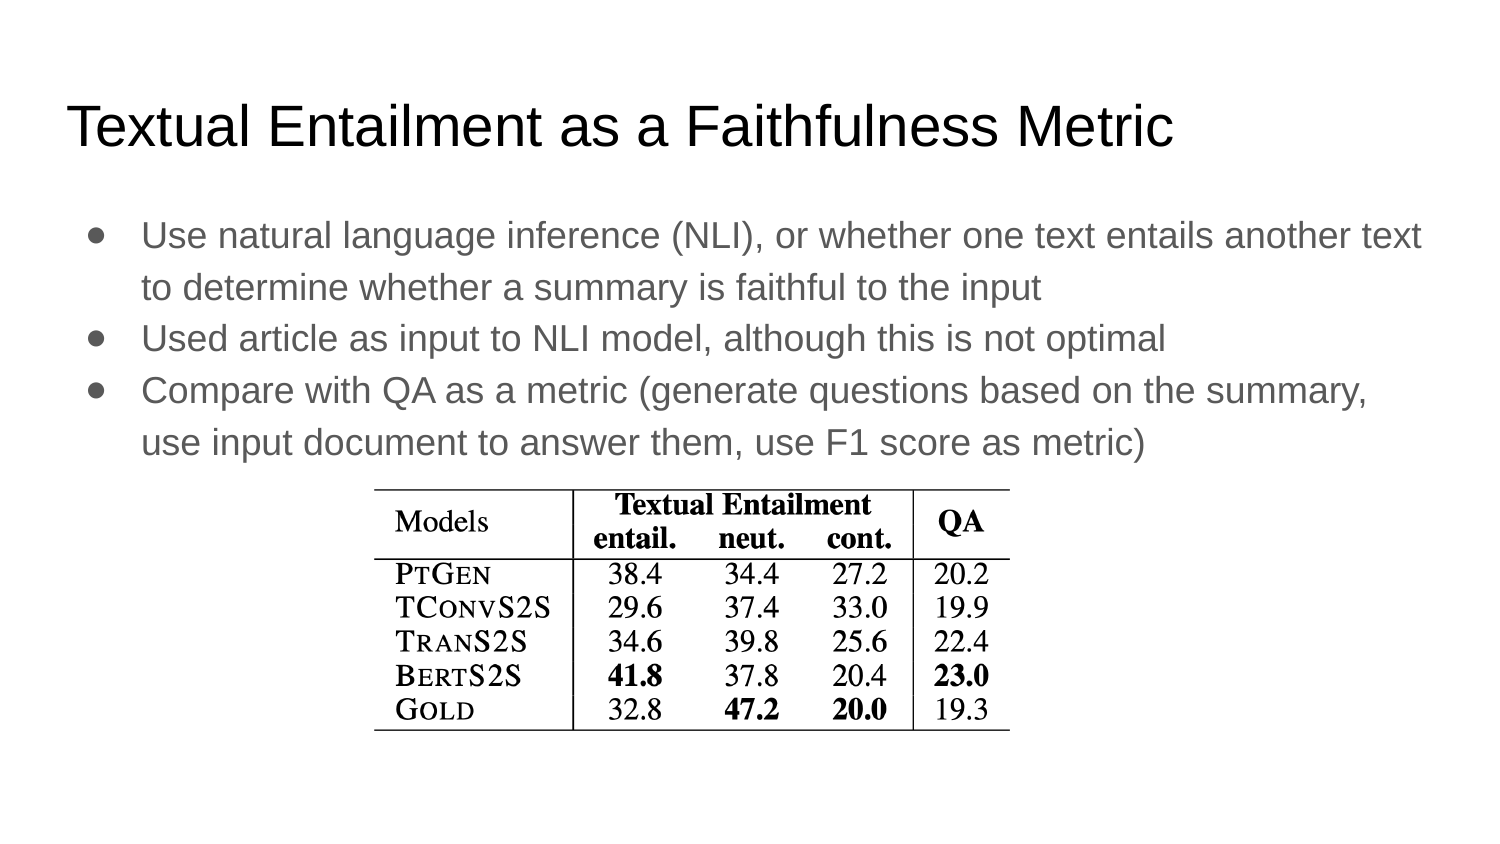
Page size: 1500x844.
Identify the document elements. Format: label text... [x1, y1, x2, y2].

title Textual Entailment as a Faithfulness Metric [51, 72, 1449, 167]
list Use natural language inference (NLI), or whether one text entails another text to determine whether a summary is faithful to the input Used article as input to NLI model, although this is not optimal Compare with QA as a metric (generate questions based on the summary, use input document to answer them, use F1 score as metric) [51, 189, 1449, 750]
picture [348, 464, 1057, 760]
